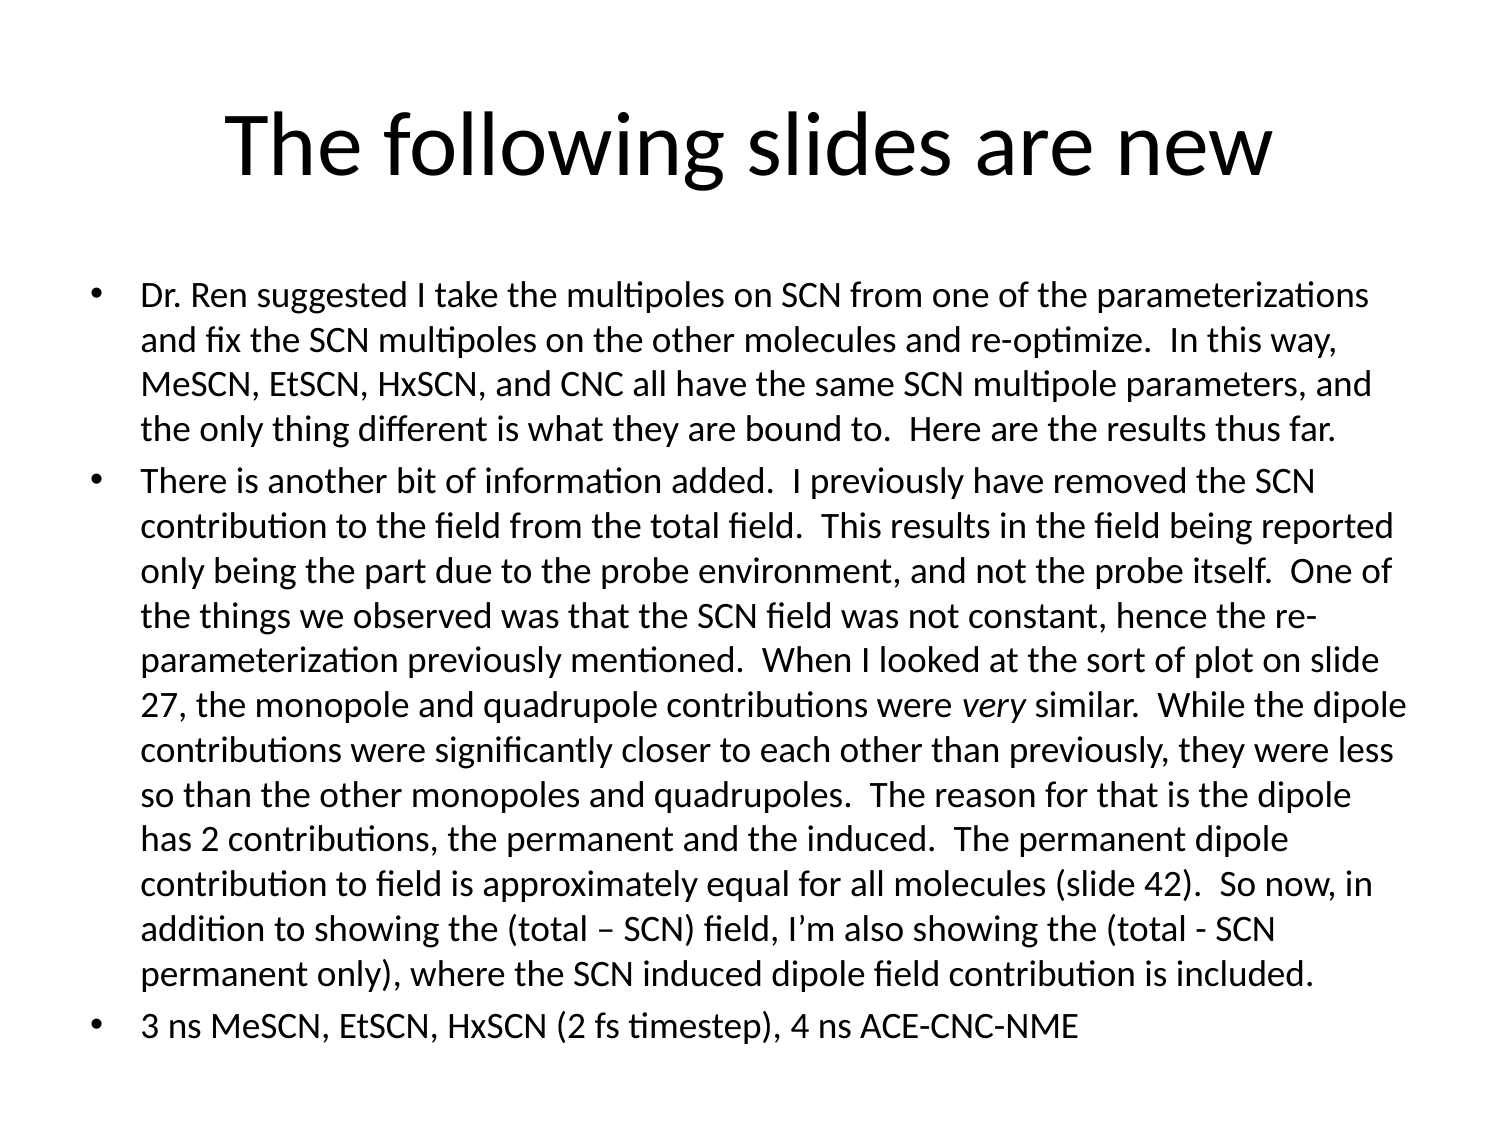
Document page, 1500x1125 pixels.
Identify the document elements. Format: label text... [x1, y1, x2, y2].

list Dr. Ren suggested I take the multipoles on SCN from one of the parameterizations and fix the SCN multipoles on the other molecules and re-optimize. In this way, MeSCN, EtSCN, HxSCN, and CNC all have the same SCN multipole parameters, and the only thing different is what they are bound to. Here are the results thus far. There is another bit of information added. I previously have removed the SCN contribution to the field from the total field. This results in the field being reported only being the part due to the probe environment, and not the probe itself. One of the things we observed was that the SCN field was not constant, hence the re-parameterization previously mentioned. When I looked at the sort of plot on slide 27, the monopole and quadrupole contributions were very similar. While the dipole contributions were significantly closer to each other than previously, they were less so than the other monopoles and quadrupoles. The reason for that is the dipole has 2 contributions, the permanent and the induced. The permanent dipole contribution to field is approximately equal for all molecules (slide 42). So now, in addition to showing the (total – SCN) field, I’m also showing the (total - SCN permanent only), where the SCN induced dipole field contribution is included. 3 ns MeSCN, EtSCN, HxSCN (2 fs timestep), 4 ns ACE-CNC-NME [75, 262, 1425, 1103]
title The following slides are new [75, 45, 1425, 233]
